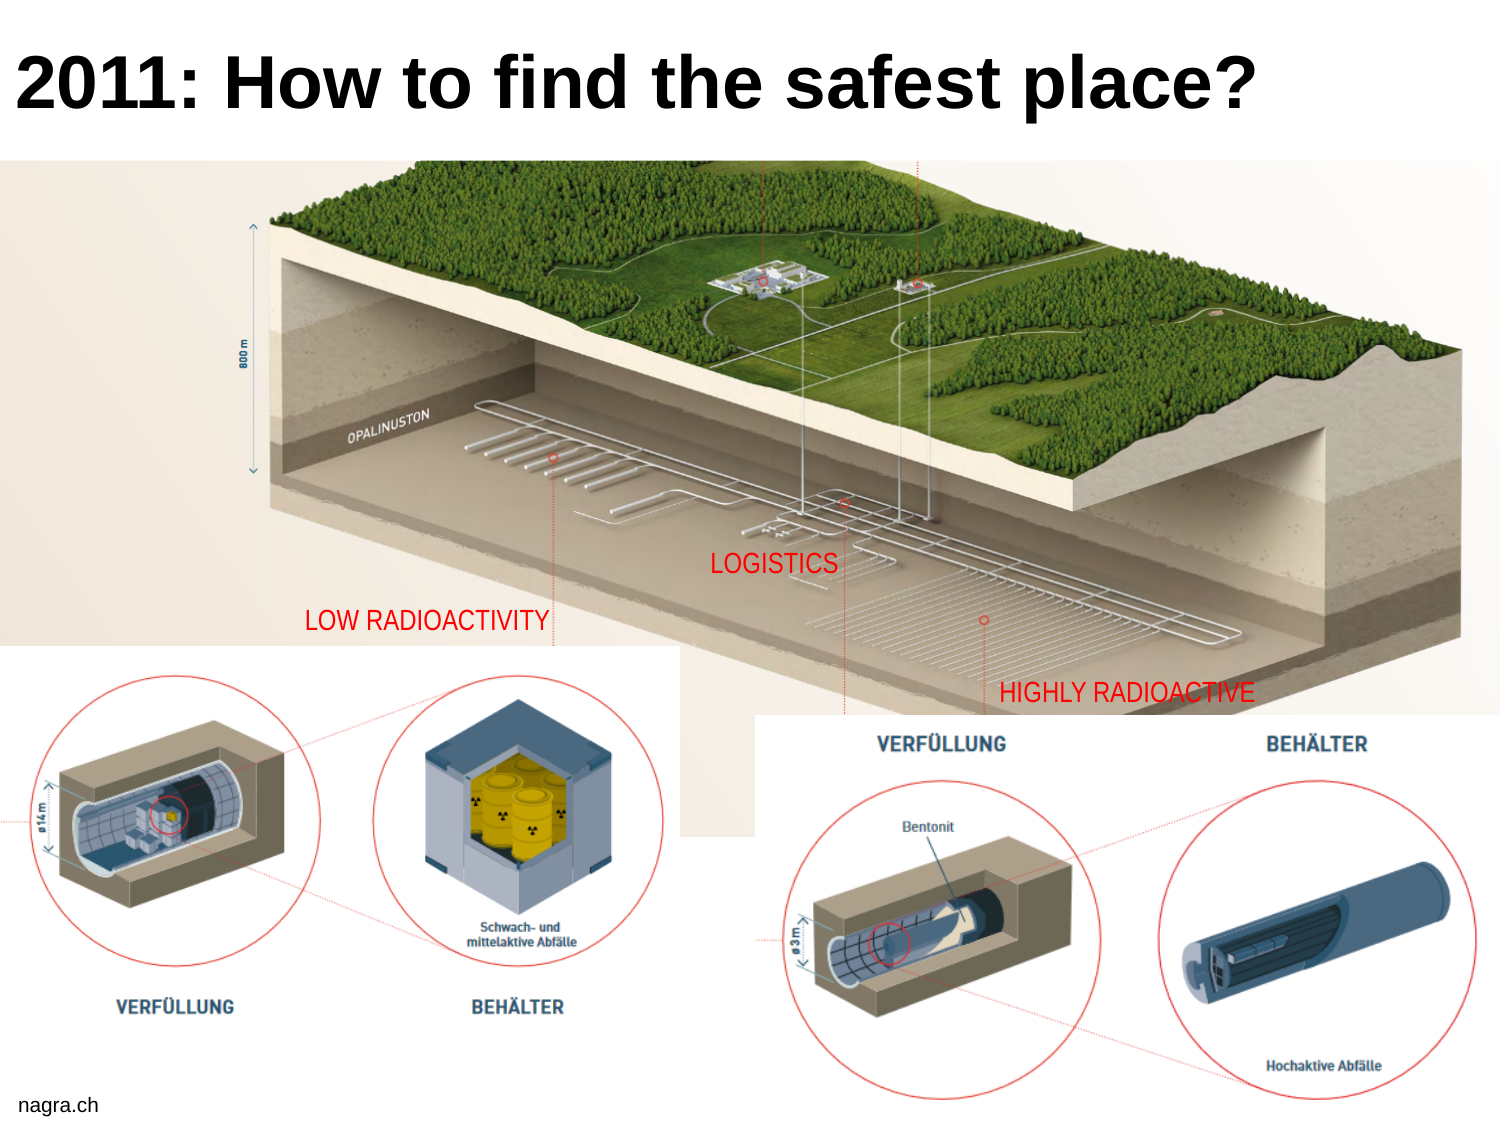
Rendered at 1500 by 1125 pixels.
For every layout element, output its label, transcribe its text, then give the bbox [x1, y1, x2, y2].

picture [0, 0, 1500, 1113]
text_box nagra.ch [3, 1084, 362, 1125]
